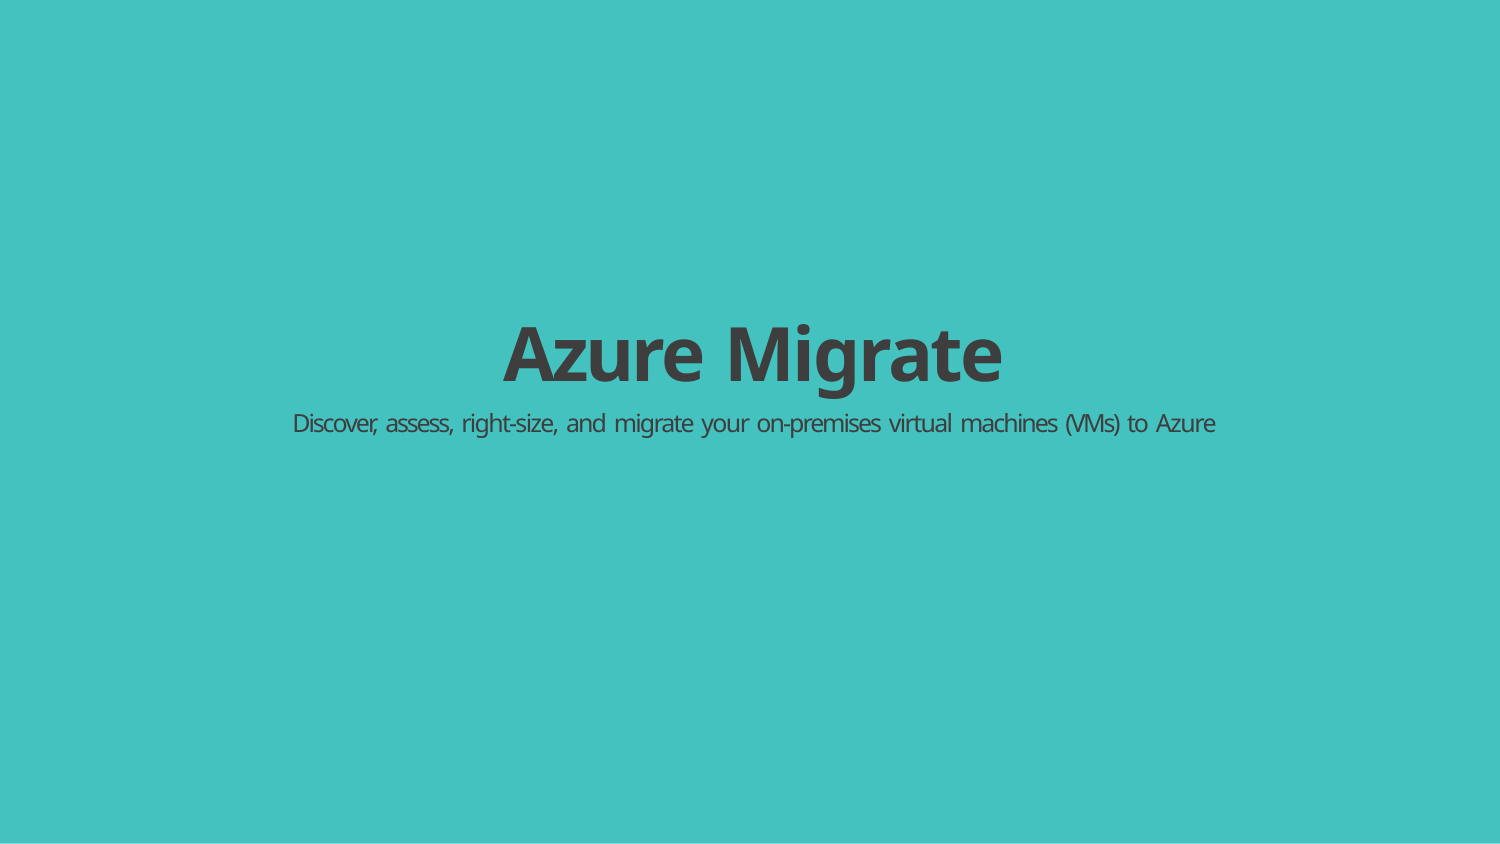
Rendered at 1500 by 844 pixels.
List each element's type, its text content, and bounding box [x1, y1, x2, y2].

title Azure Migrate Discover, assess, right-size, and migrate your on-premises virtual machines (VMs) to Azure [175, 271, 1325, 448]
